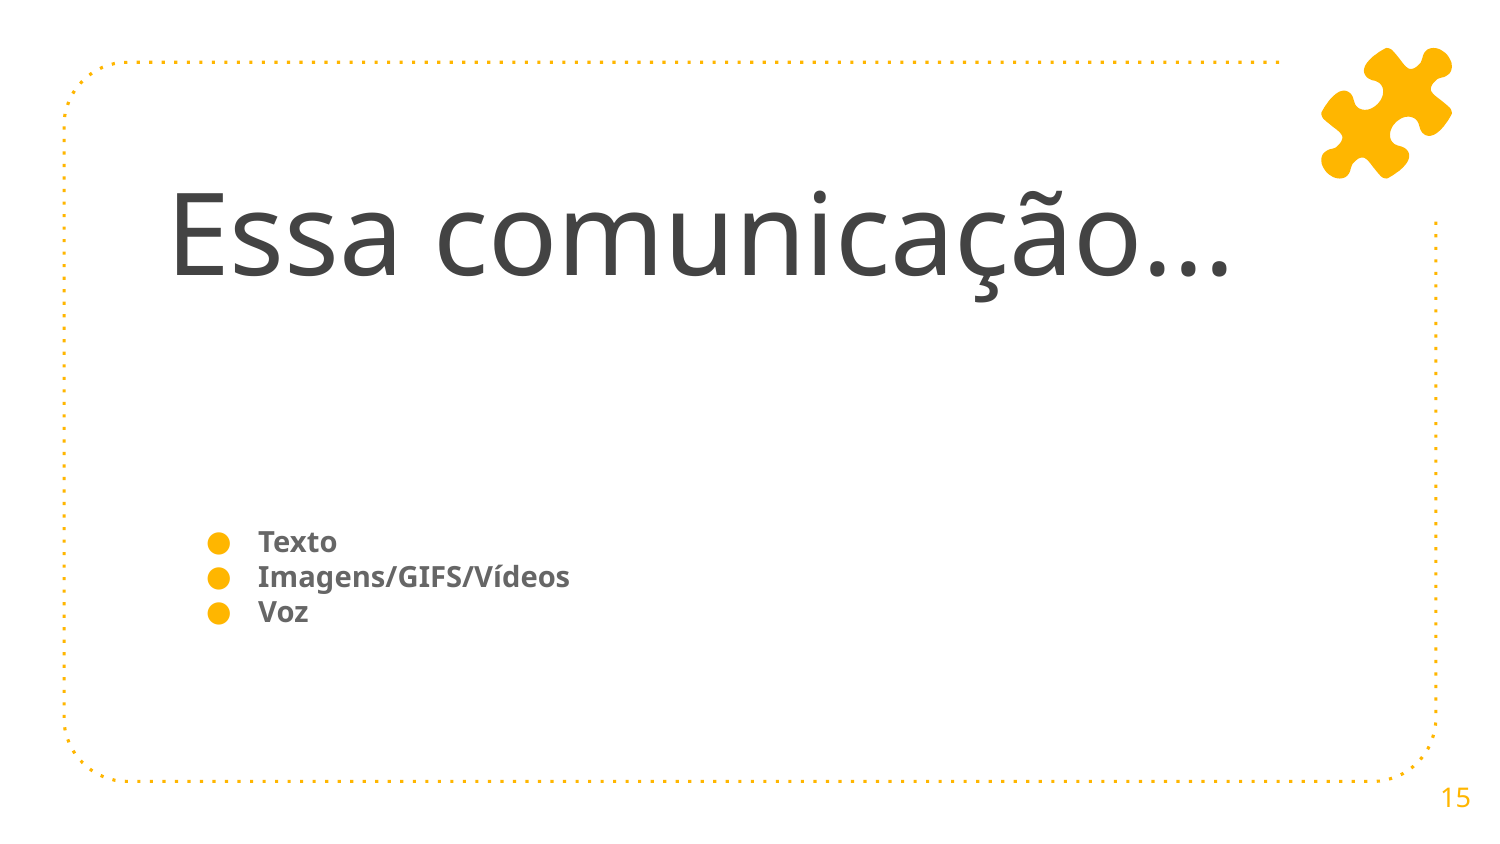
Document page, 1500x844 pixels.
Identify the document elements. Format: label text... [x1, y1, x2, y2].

slide_number ‹#› [1411, 753, 1500, 844]
text_box [1321, 47, 1452, 179]
list Texto Imagens/GIFS/Vídeos Voz [168, 508, 693, 844]
title Essa comunicação... [151, 146, 1278, 287]
